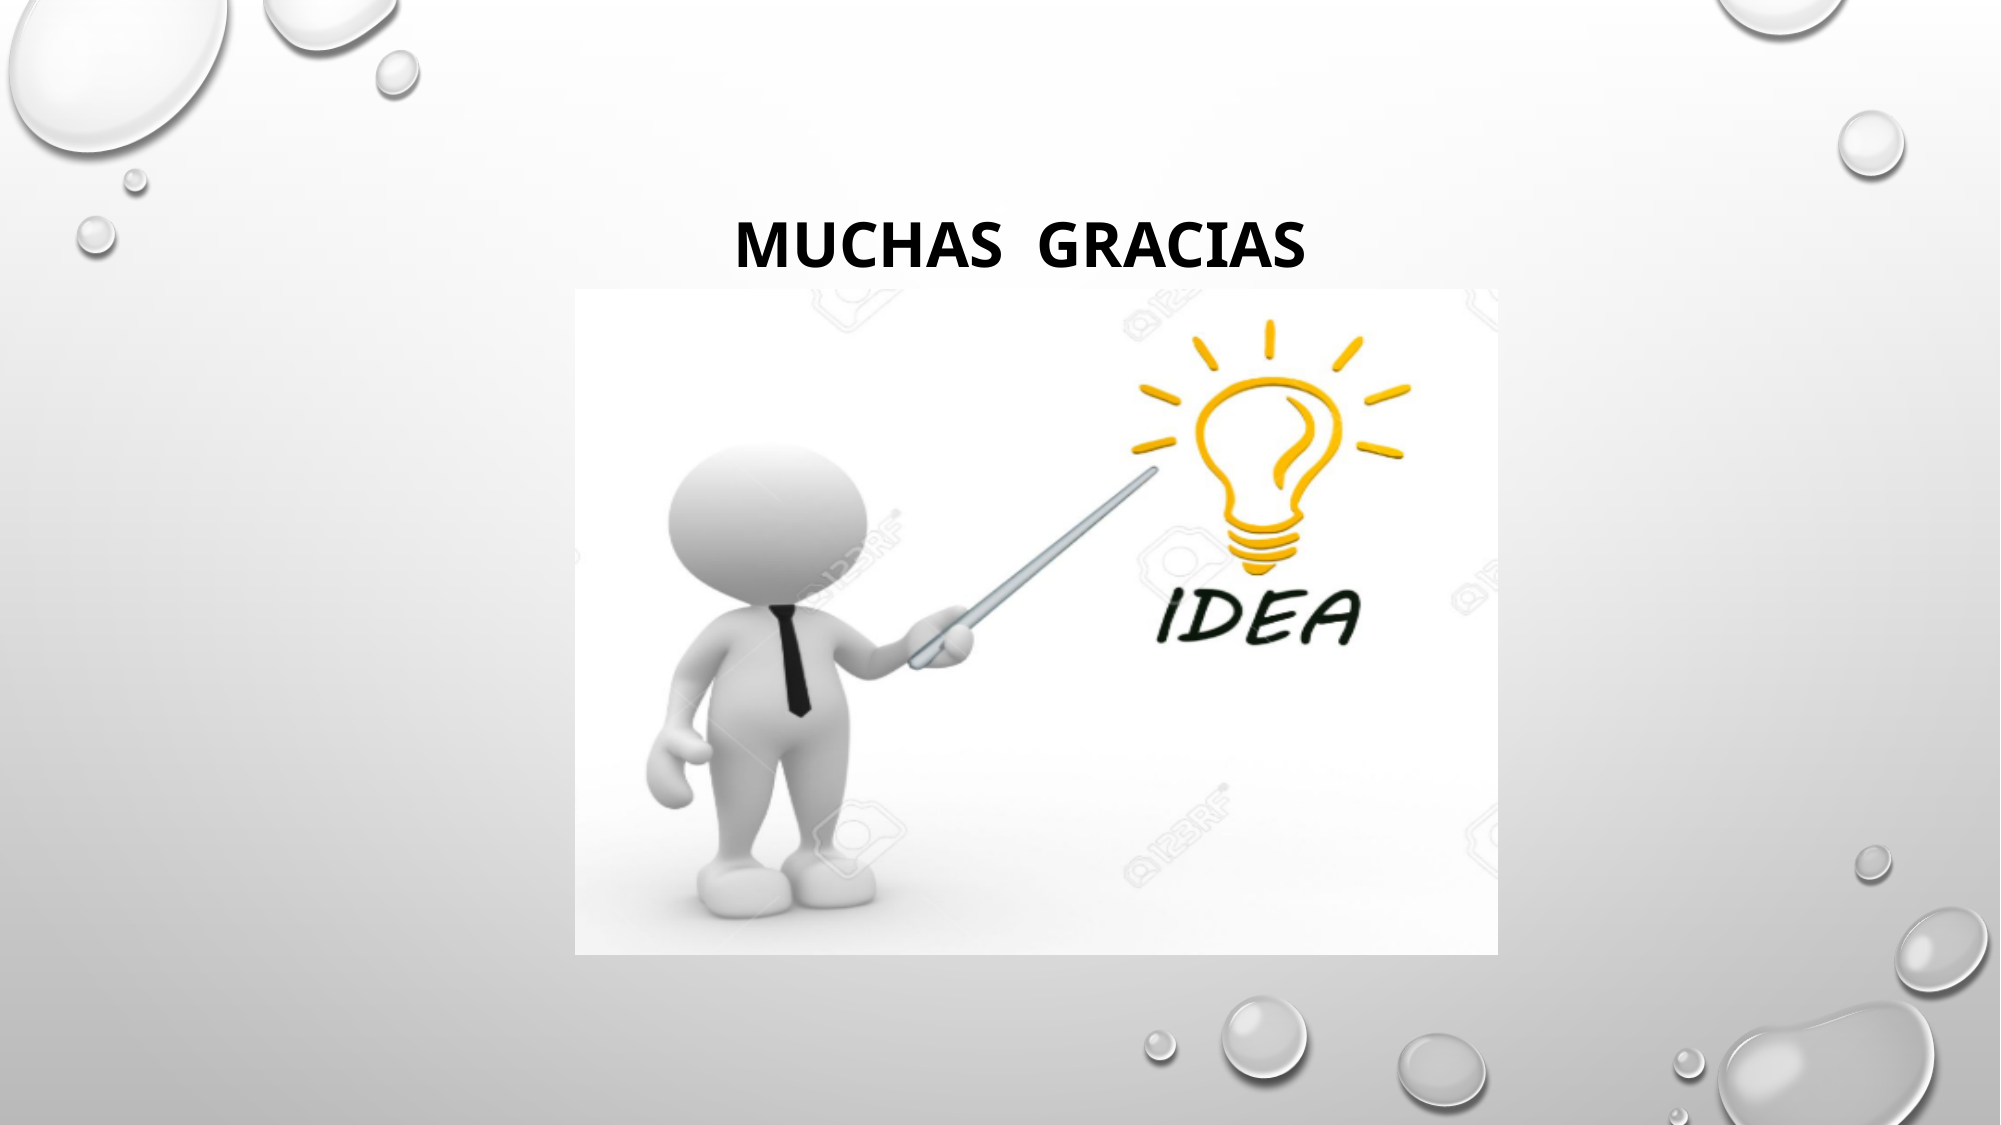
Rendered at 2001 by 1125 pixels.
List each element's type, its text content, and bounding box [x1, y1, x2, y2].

text_box MUCHAS GRACIAS [381, 123, 1659, 288]
picture [0, 0, 2000, 1125]
